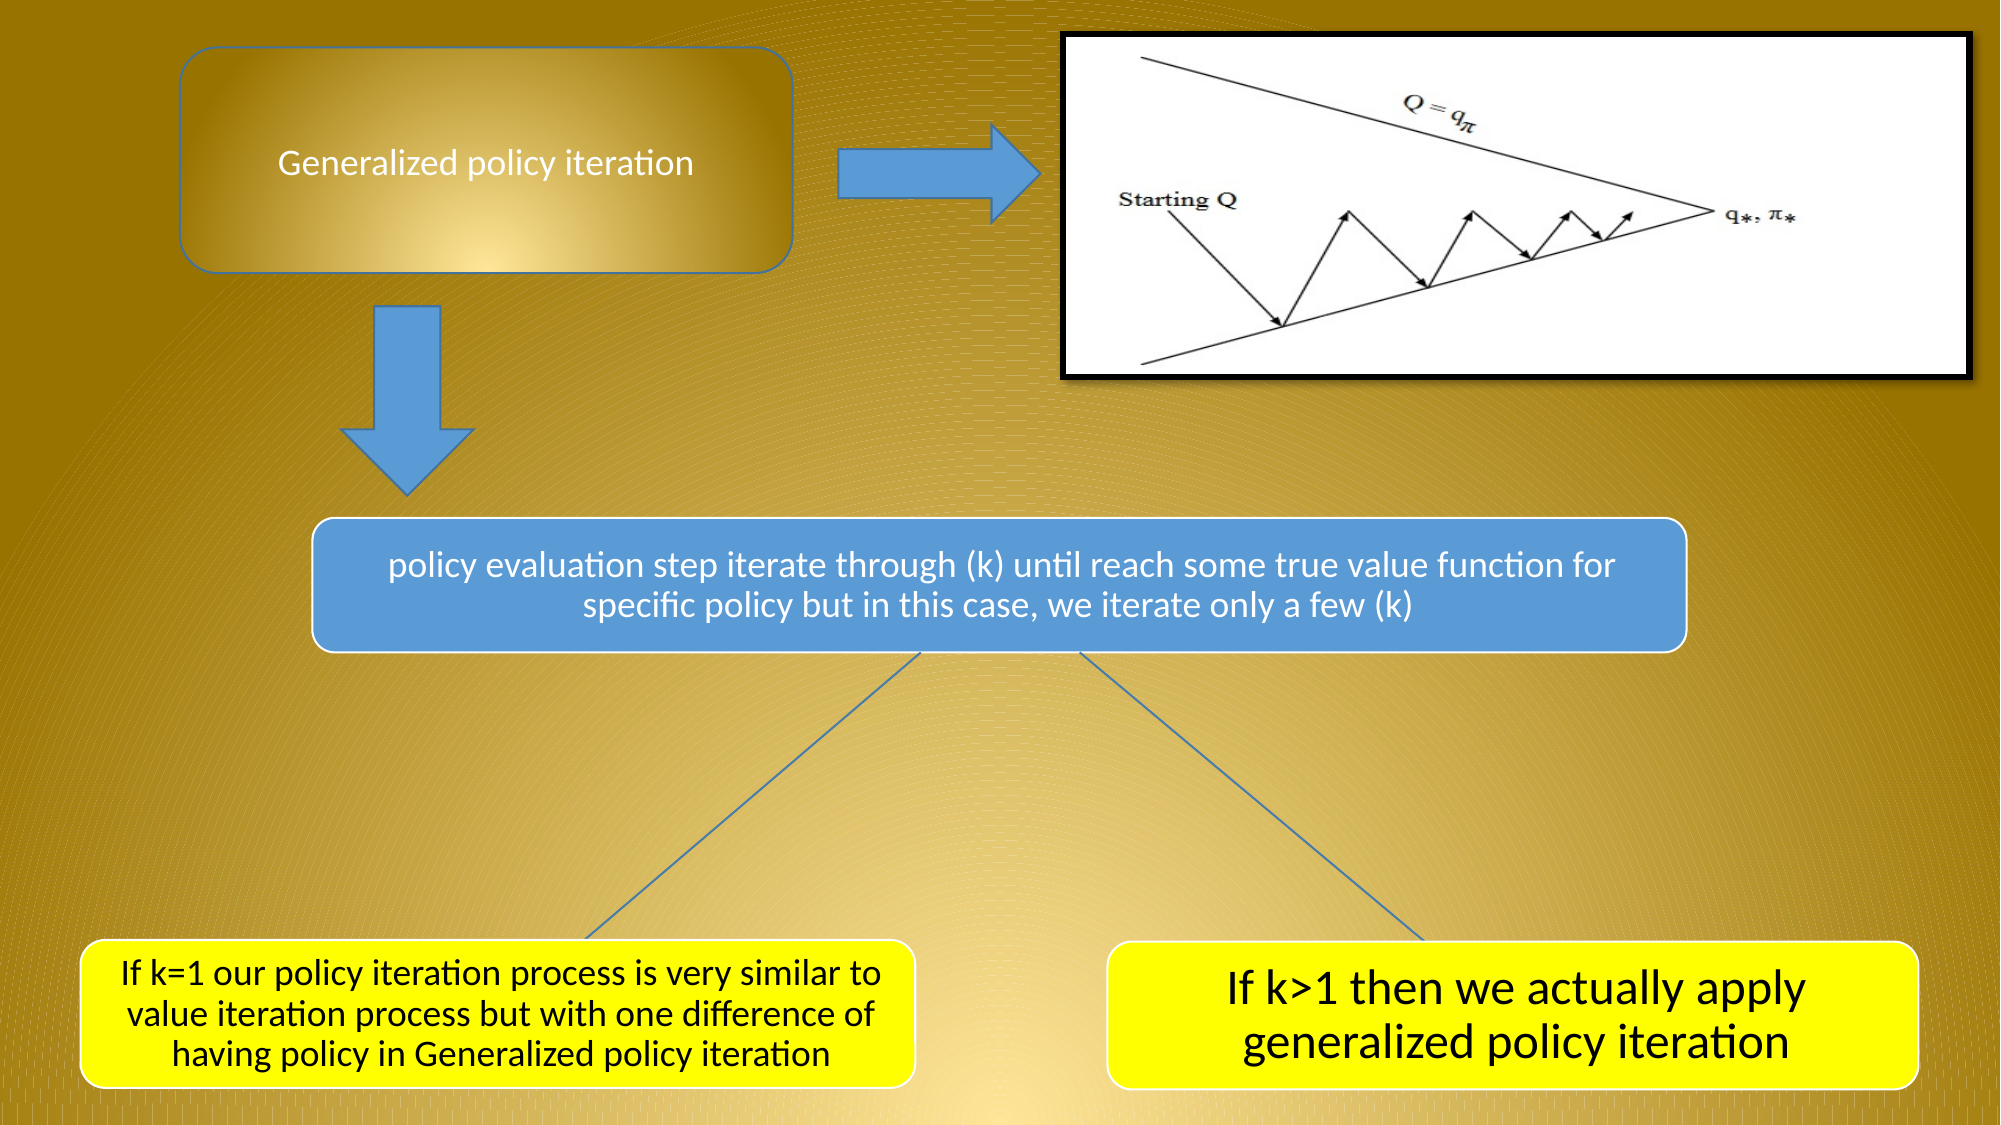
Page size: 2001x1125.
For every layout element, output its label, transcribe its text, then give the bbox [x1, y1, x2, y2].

text_box [837, 122, 1042, 226]
text_box Generalized policy iteration [178, 46, 794, 275]
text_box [80, 369, 1919, 1106]
picture [1066, 37, 1967, 375]
text_box [373, 305, 442, 369]
